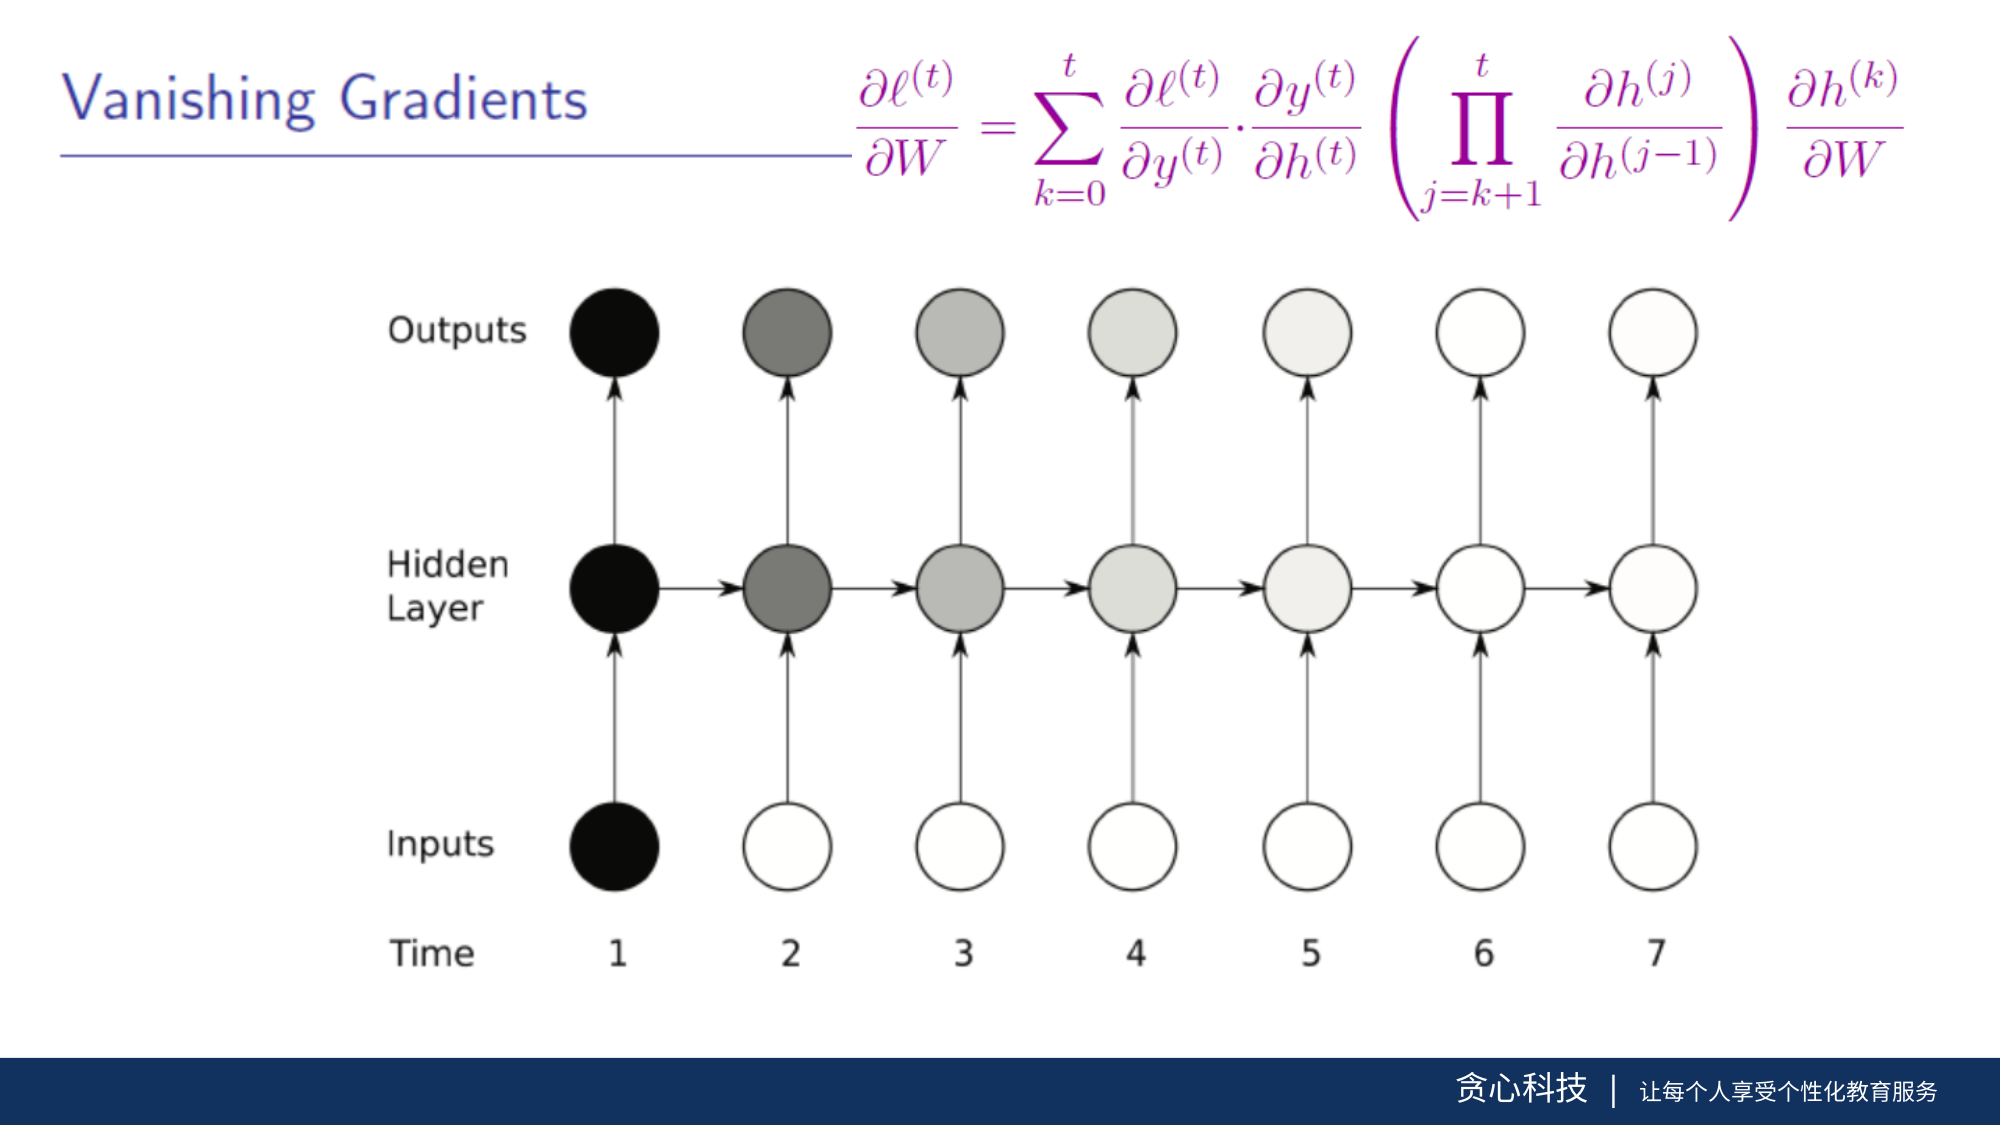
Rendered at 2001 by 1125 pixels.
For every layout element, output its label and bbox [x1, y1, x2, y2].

picture [50, 19, 1926, 995]
